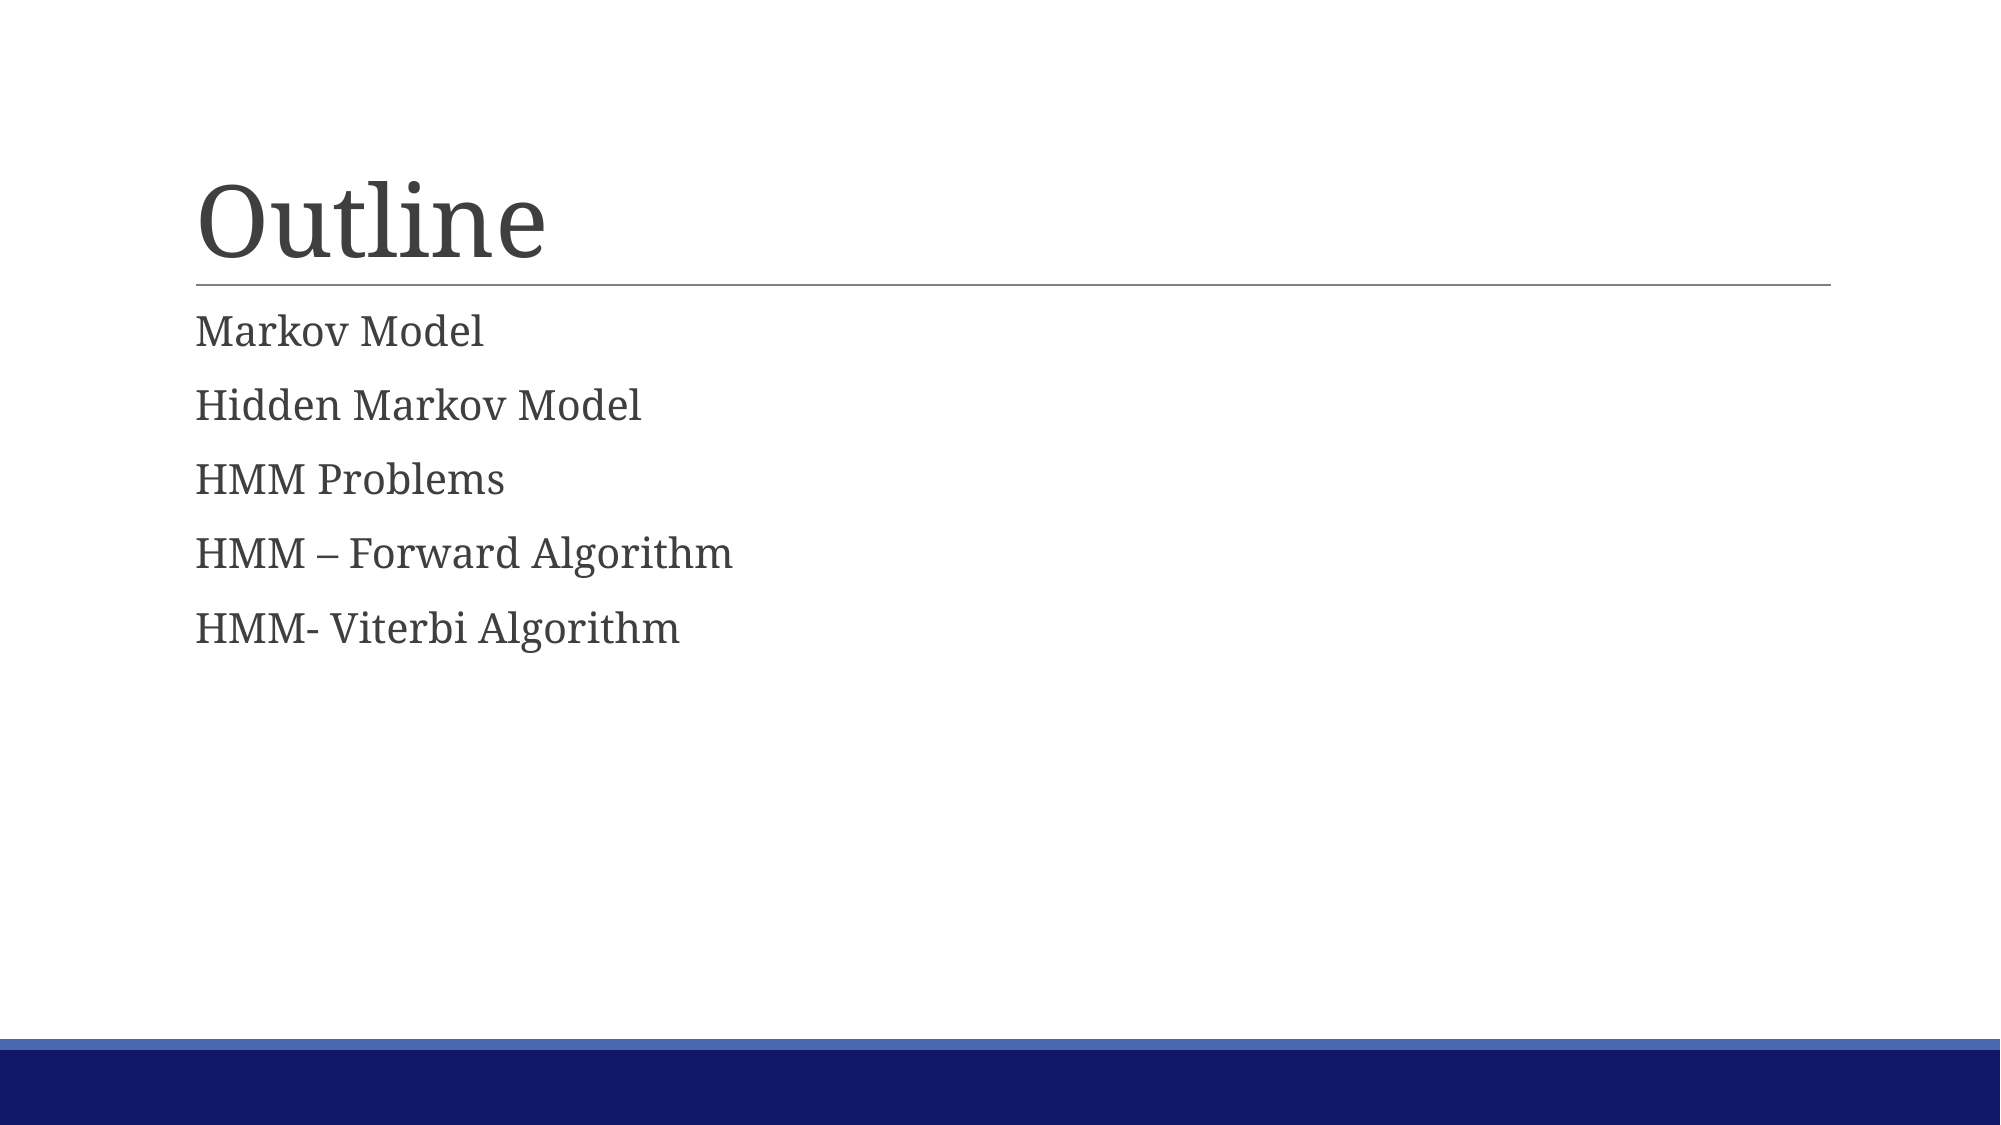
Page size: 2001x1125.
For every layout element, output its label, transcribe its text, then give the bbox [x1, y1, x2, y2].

list Markov Model Hidden Markov Model HMM Problems HMM – Forward Algorithm HMM- Viterbi Algorithm [180, 302, 1830, 963]
title Outline [180, 47, 1830, 285]
